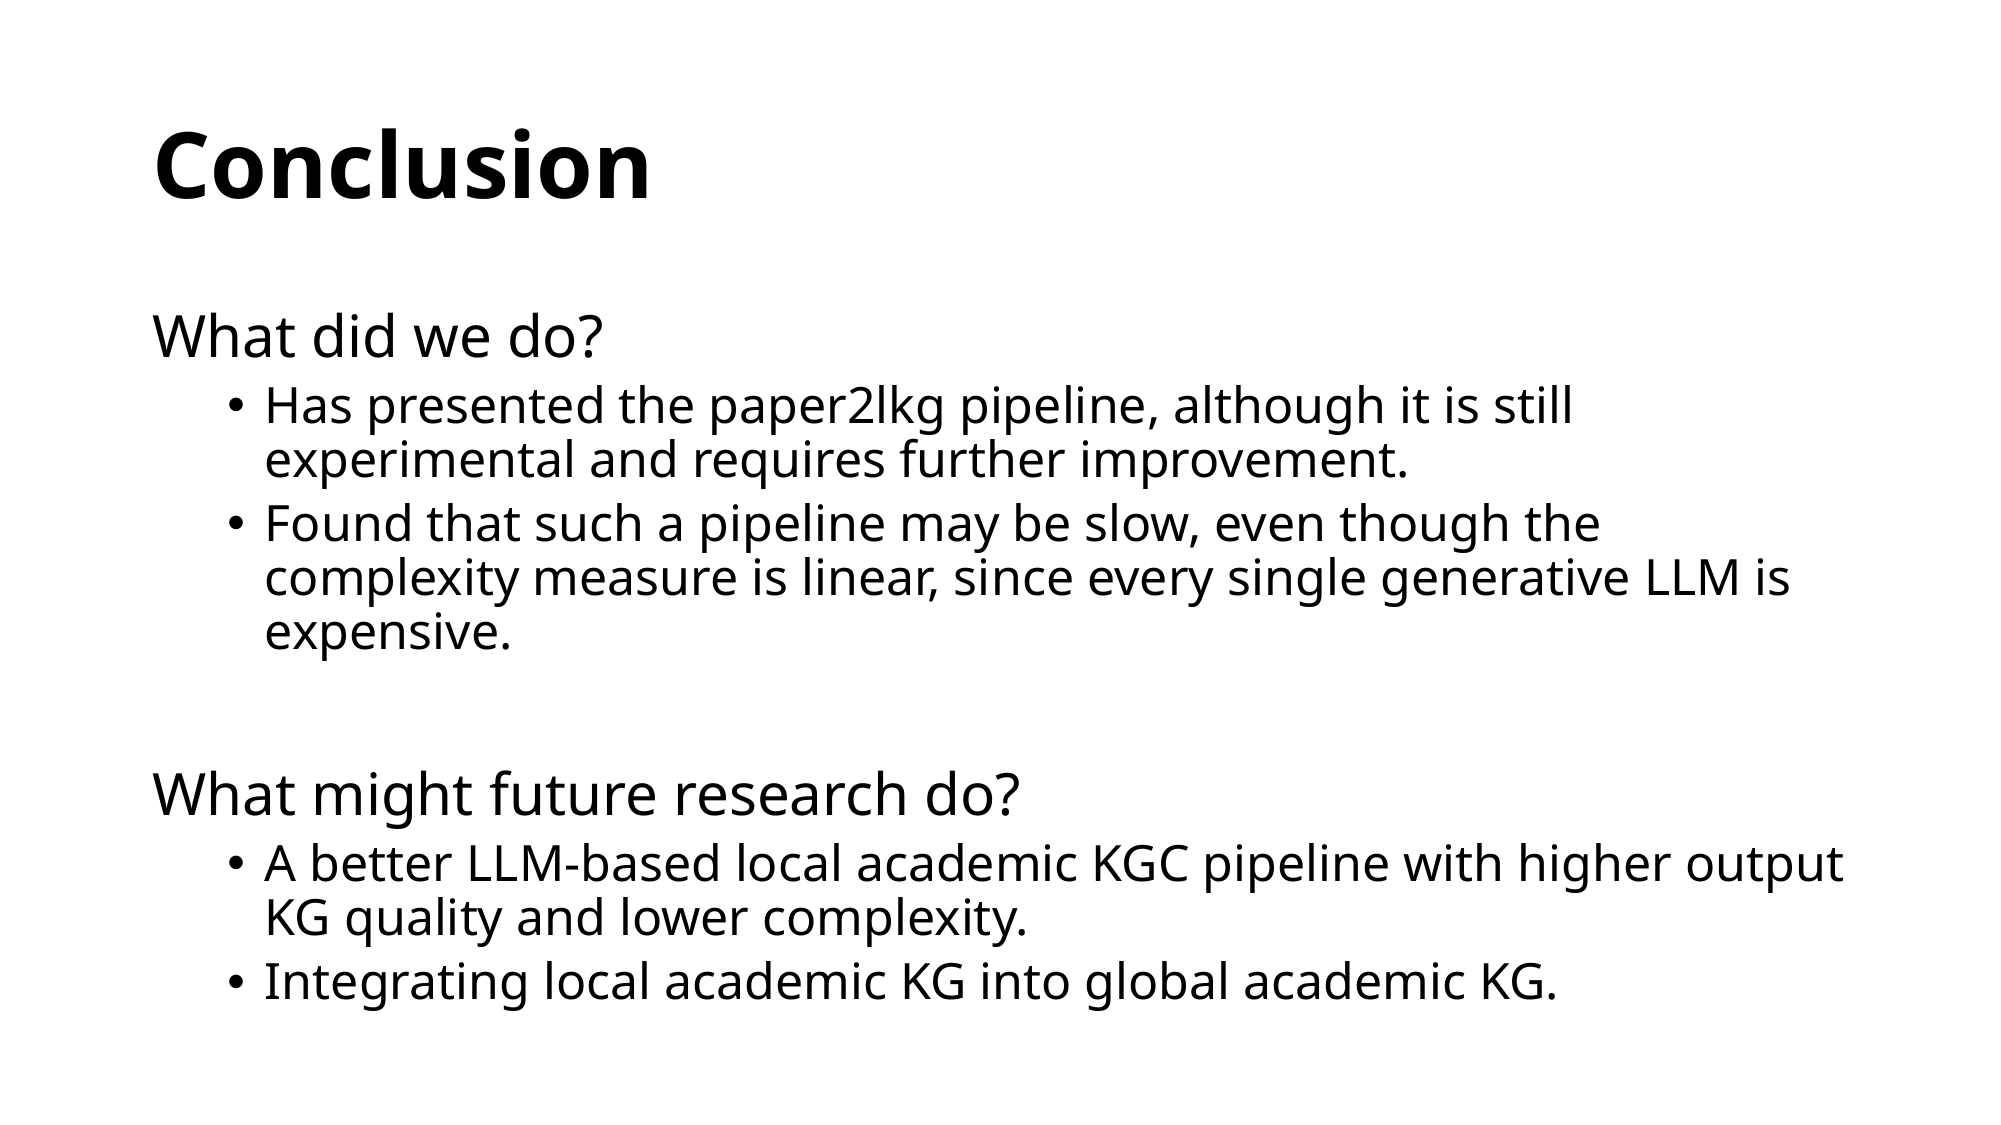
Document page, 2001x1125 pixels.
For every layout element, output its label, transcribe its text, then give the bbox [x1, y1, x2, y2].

title Conclusion [137, 59, 1863, 278]
list What did we do? Has presented the paper2lkg pipeline, although it is still experimental and requires further improvement. Found that such a pipeline may be slow, even though the complexity measure is linear, since every single generative LLM is expensive. What might future research do? A better LLM-based local academic KGC pipeline with higher output KG quality and lower complexity. Integrating local academic KG into global academic KG. [137, 299, 1863, 1014]
